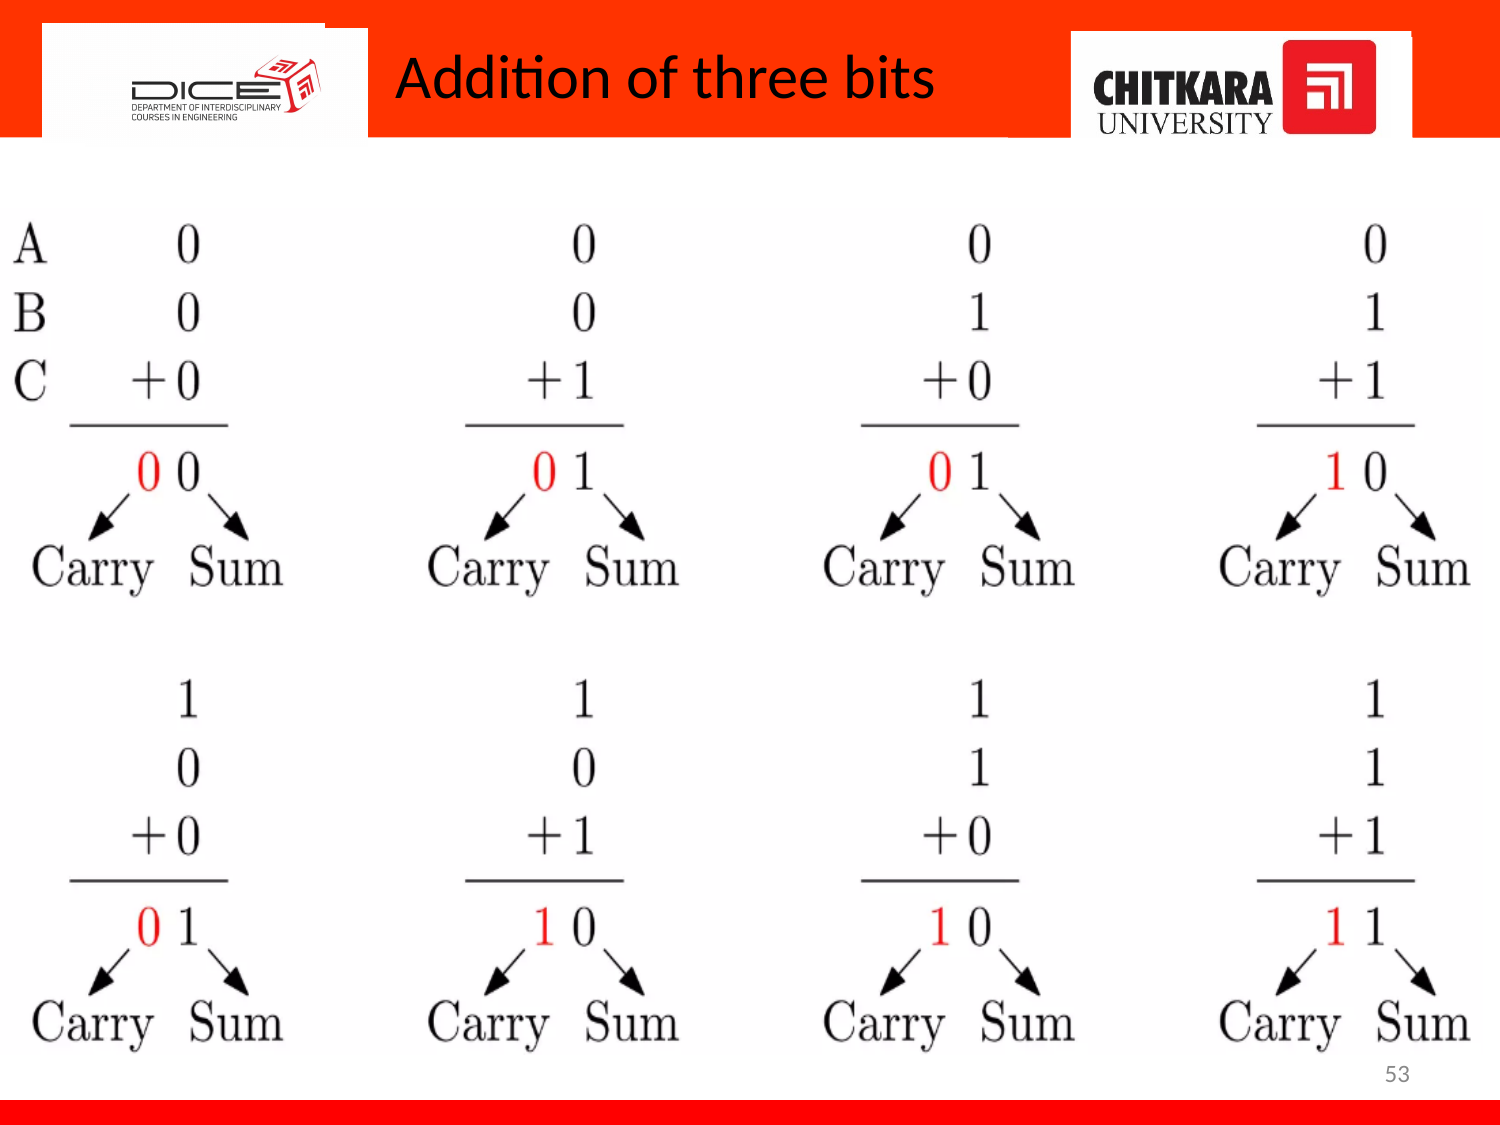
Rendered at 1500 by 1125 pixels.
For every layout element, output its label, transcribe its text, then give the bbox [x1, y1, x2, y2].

picture [42, 23, 368, 148]
picture [0, 208, 1483, 1055]
title Addition of three bits [134, 4, 1198, 143]
picture [1198, 37, 1391, 138]
slide_number 53 [1074, 1063, 1425, 1103]
